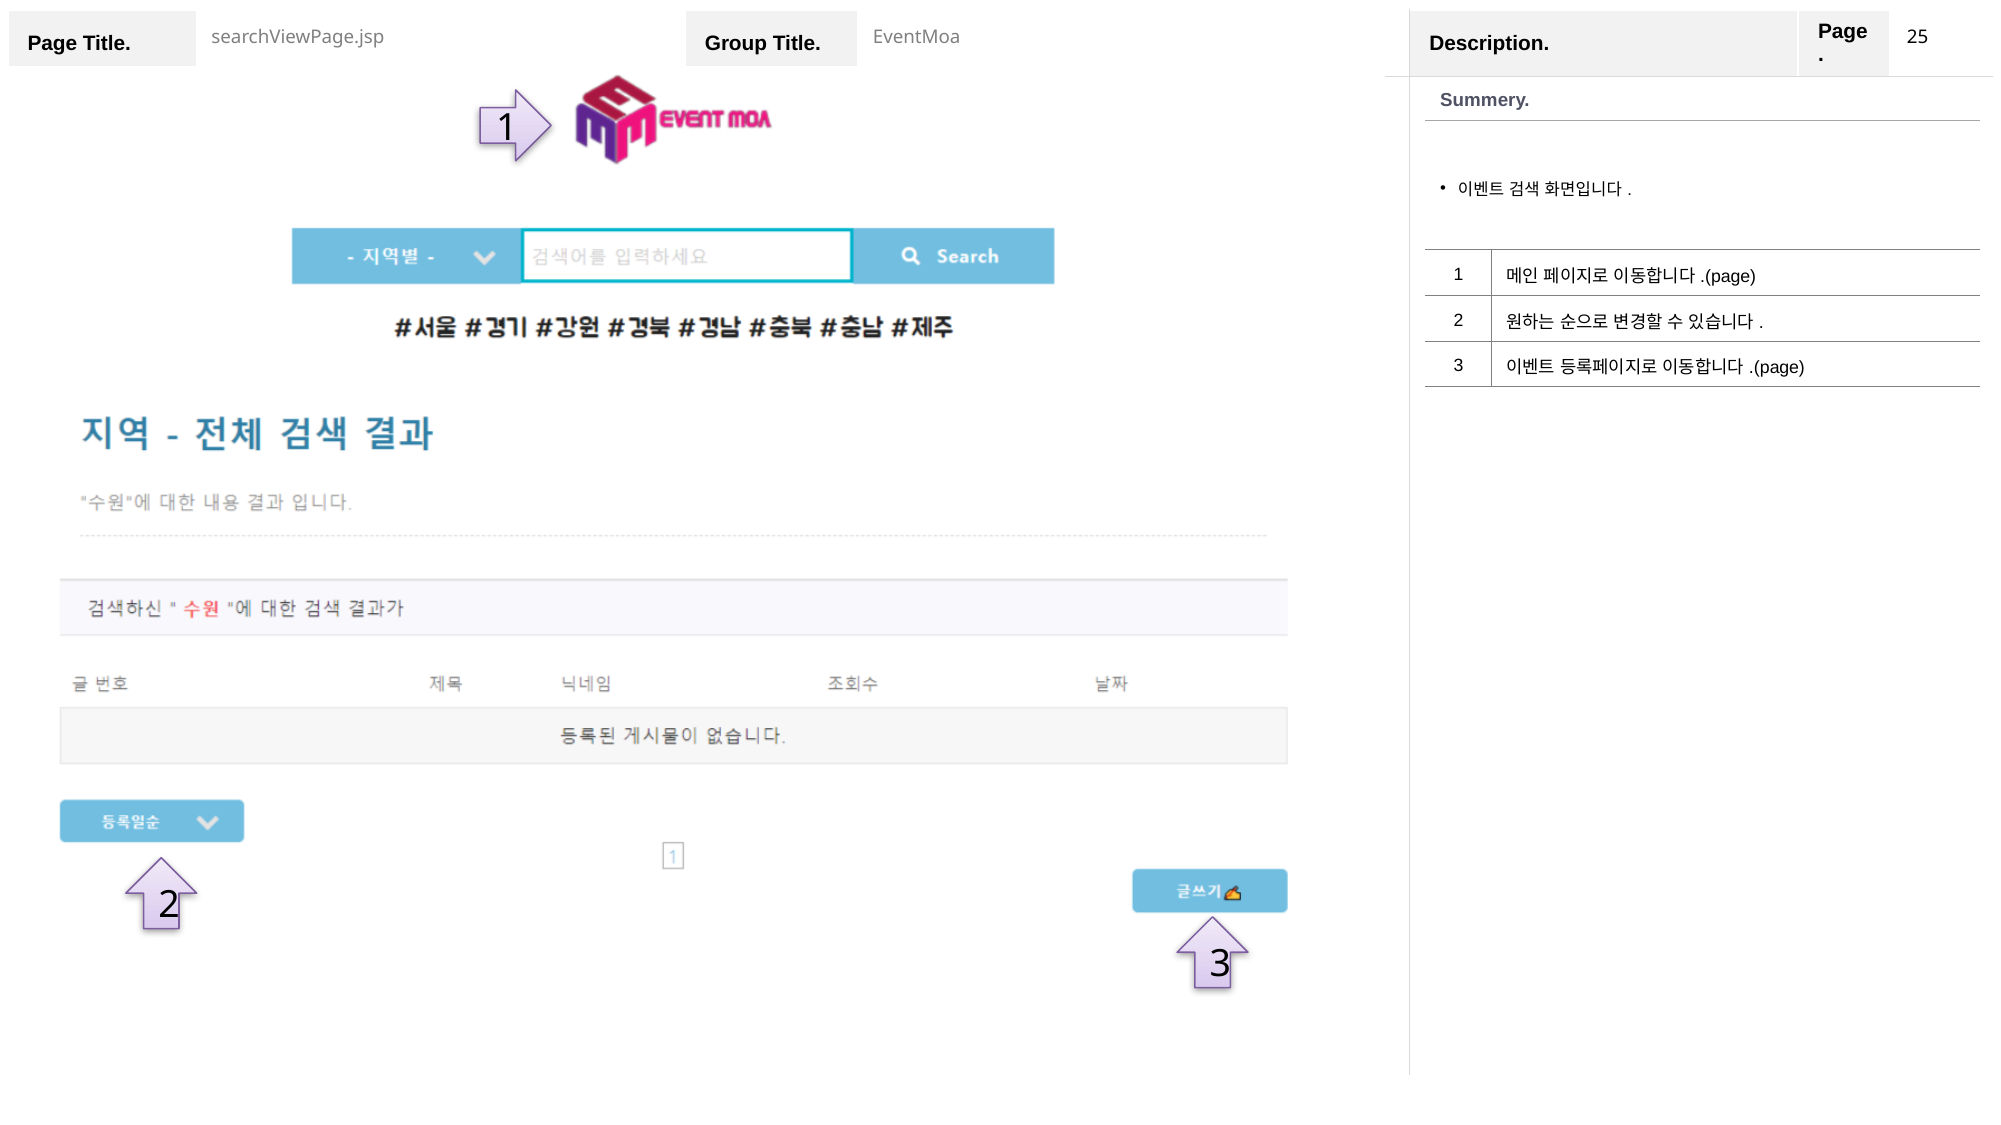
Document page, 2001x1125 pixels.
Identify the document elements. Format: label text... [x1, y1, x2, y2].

table_cell 1 [1425, 250, 1491, 295]
table_cell 2 [1425, 296, 1491, 341]
table_cell 메인 페이지로 이동합니다.(page) [1492, 250, 1980, 295]
table_header Summery. [1425, 78, 1980, 120]
table_cell 3 [1425, 342, 1491, 386]
table_cell 원하는 순으로 변경할 수 있습니다. [1492, 296, 1980, 341]
list searchViewPage.jsp [196, 18, 684, 55]
table_cell 이벤트 검색 화면입니다. [1425, 121, 1980, 249]
text_box 25 [1892, 17, 2000, 58]
table_cell 이벤트 등록페이지로 이동합니다.(page) [1492, 342, 1980, 386]
picture [0, 66, 1386, 977]
text_box 3 [1194, 983, 1232, 989]
list EventMoa [858, 18, 1405, 55]
